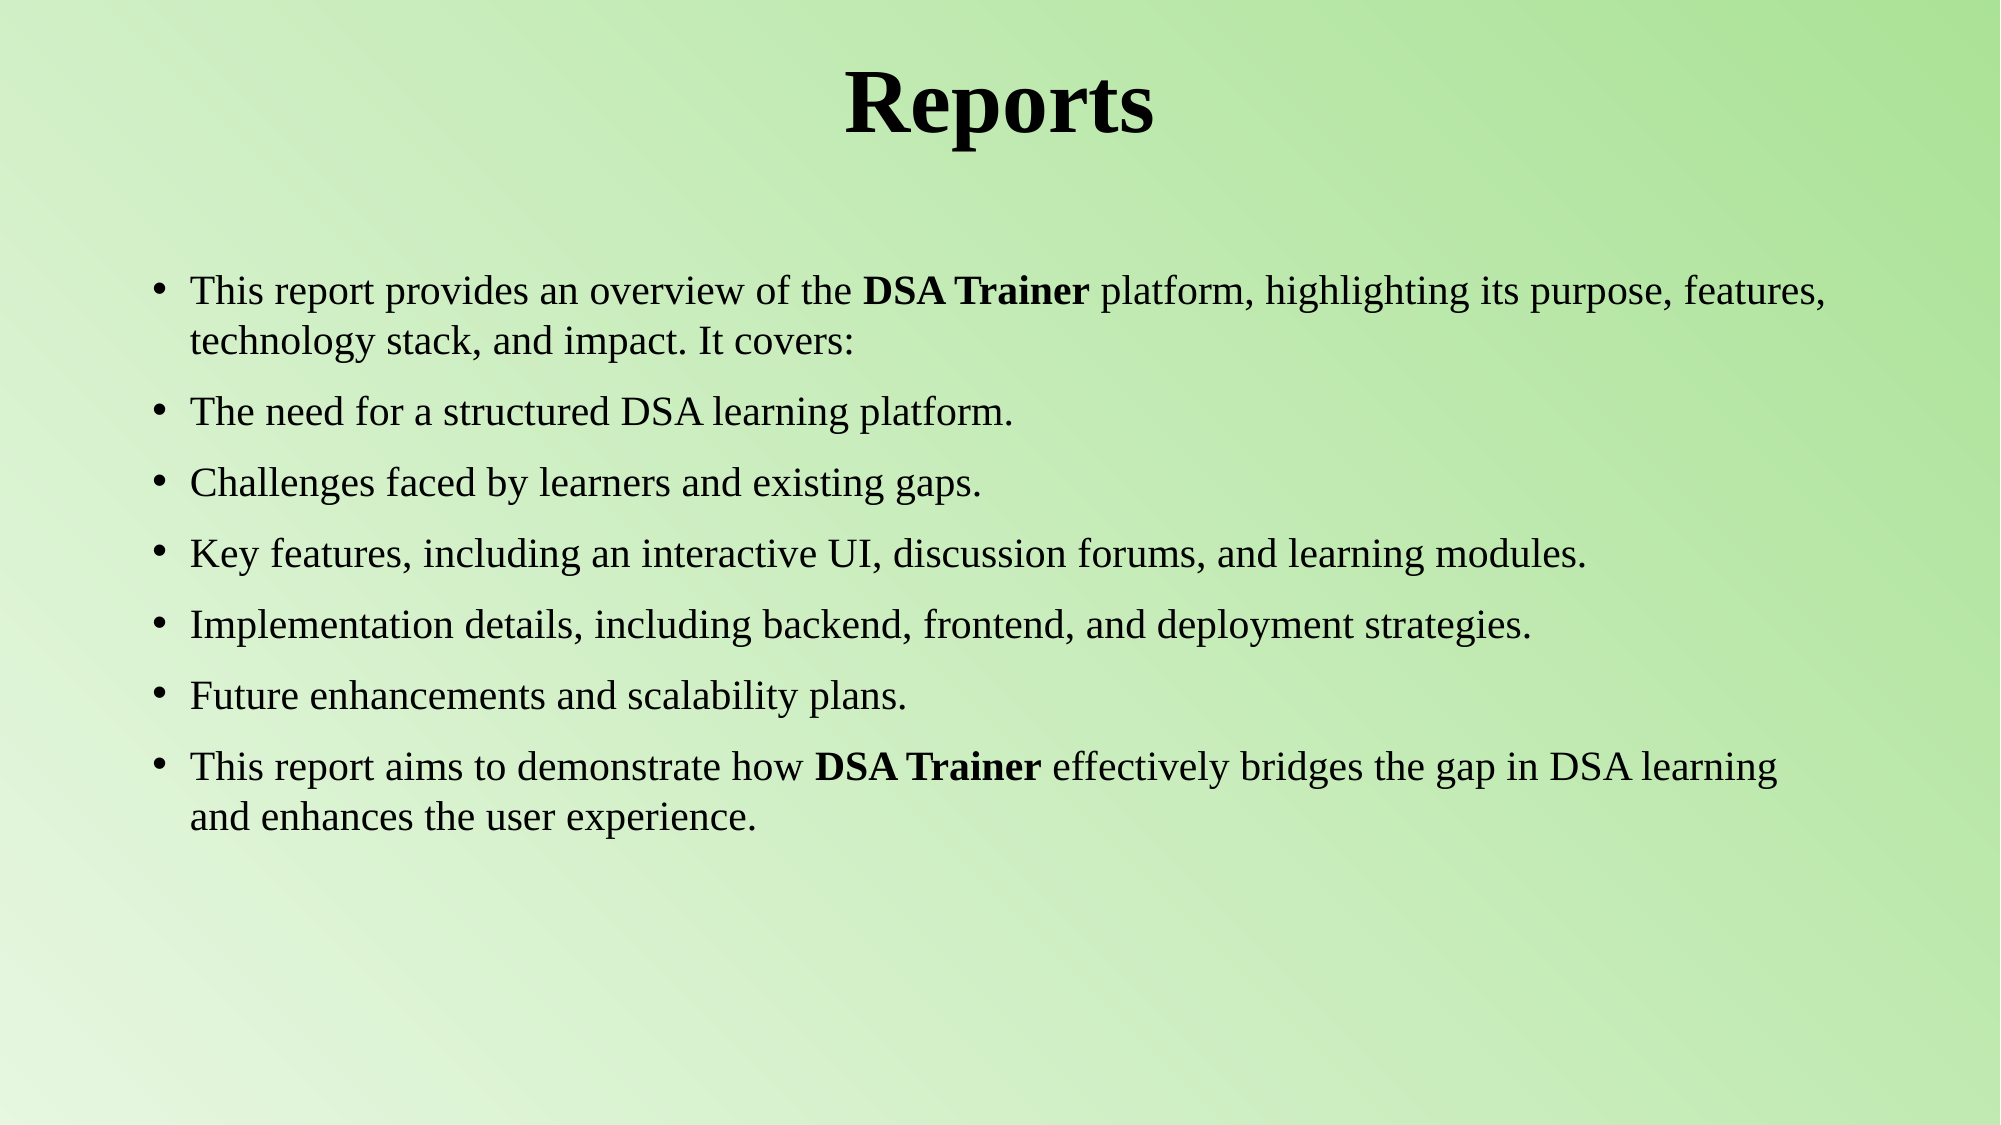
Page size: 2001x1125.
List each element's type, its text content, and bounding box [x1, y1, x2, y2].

title Reports [0, 0, 2000, 206]
list This report provides an overview of the DSA Trainer platform, highlighting its purpose, features, technology stack, and impact. It covers: The need for a structured DSA learning platform. Challenges faced by learners and existing gaps. Key features, including an interactive UI, discussion forums, and learning modules. Implementation details, including backend, frontend, and deployment strategies. Future enhancements and scalability plans. This report aims to demonstrate how DSA Trainer effectively bridges the gap in DSA learning and enhances the user experience. [137, 255, 1863, 1093]
